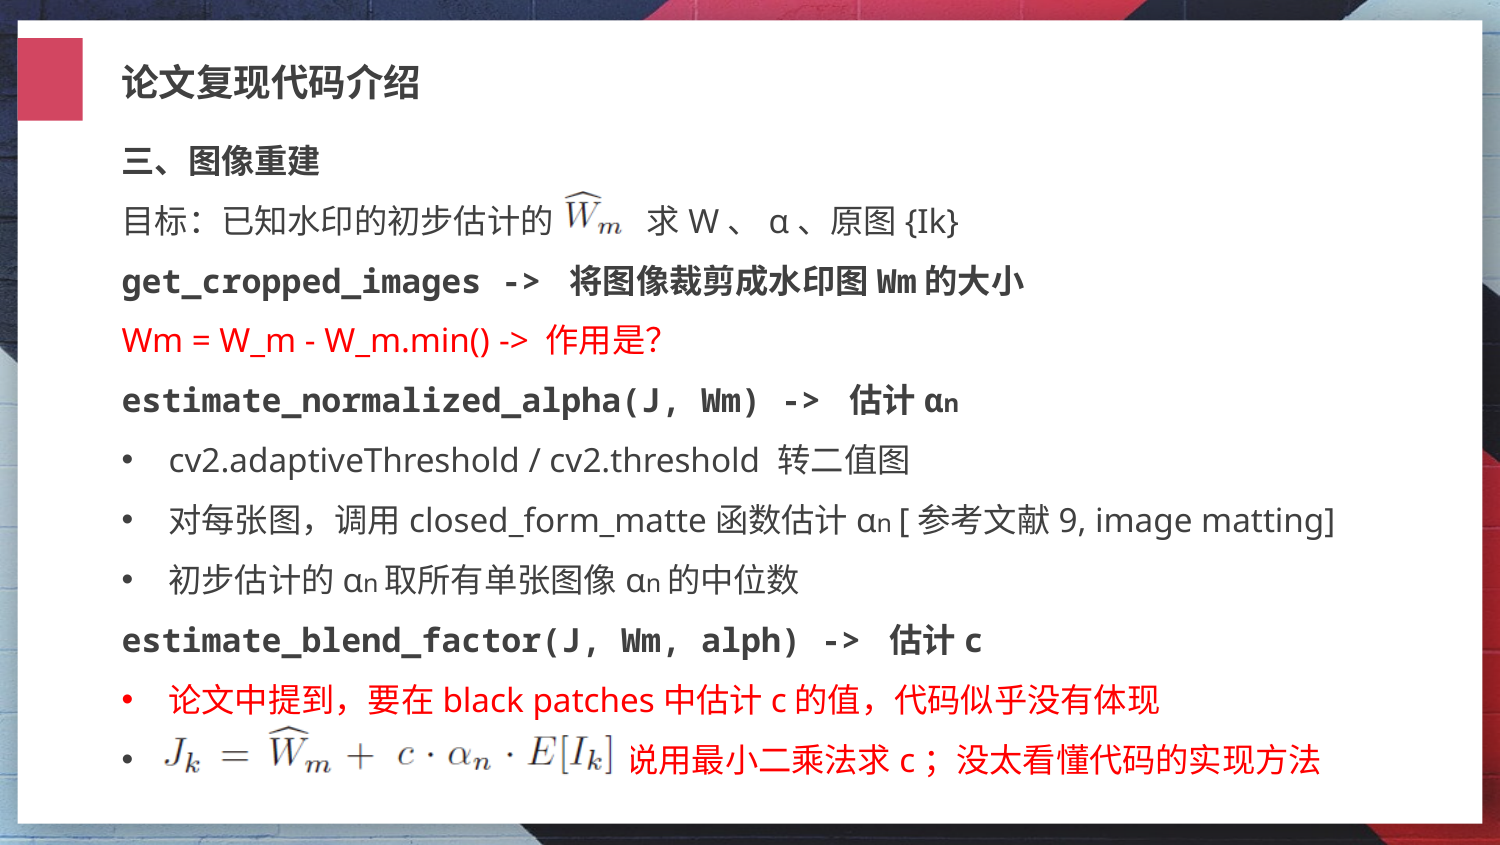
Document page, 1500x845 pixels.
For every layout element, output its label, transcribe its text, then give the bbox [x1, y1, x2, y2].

picture [0, 0, 1500, 845]
text_box 三、图像重建 目标：已知水印的初步估计的 ，求W、α、原图{Ik} get_cropped_images -> 将图像裁剪成水印图Wm的大小 Wm = W_m - W_m.min() -> 作用是？ estimate_normalized_alpha(J, Wm) -> 估计αn cv2.adaptiveThreshold / cv2.threshold 转二值图 对每张图，调用closed_form_matte函数估计αn [参考文献9, image matting] 初步估计的αn取所有单张图像αn的中位数 estimate_blend_factor(J, Wm, alph) -> 估计c 论文中提到，要在black patches中估计c的值，代码似乎没有体现 论文说用最小二乘法求c；没太看懂代码的实现方法 [106, 112, 1413, 787]
text_box 论文复现代码介绍 [106, 52, 443, 112]
text_box [92, 24, 445, 140]
